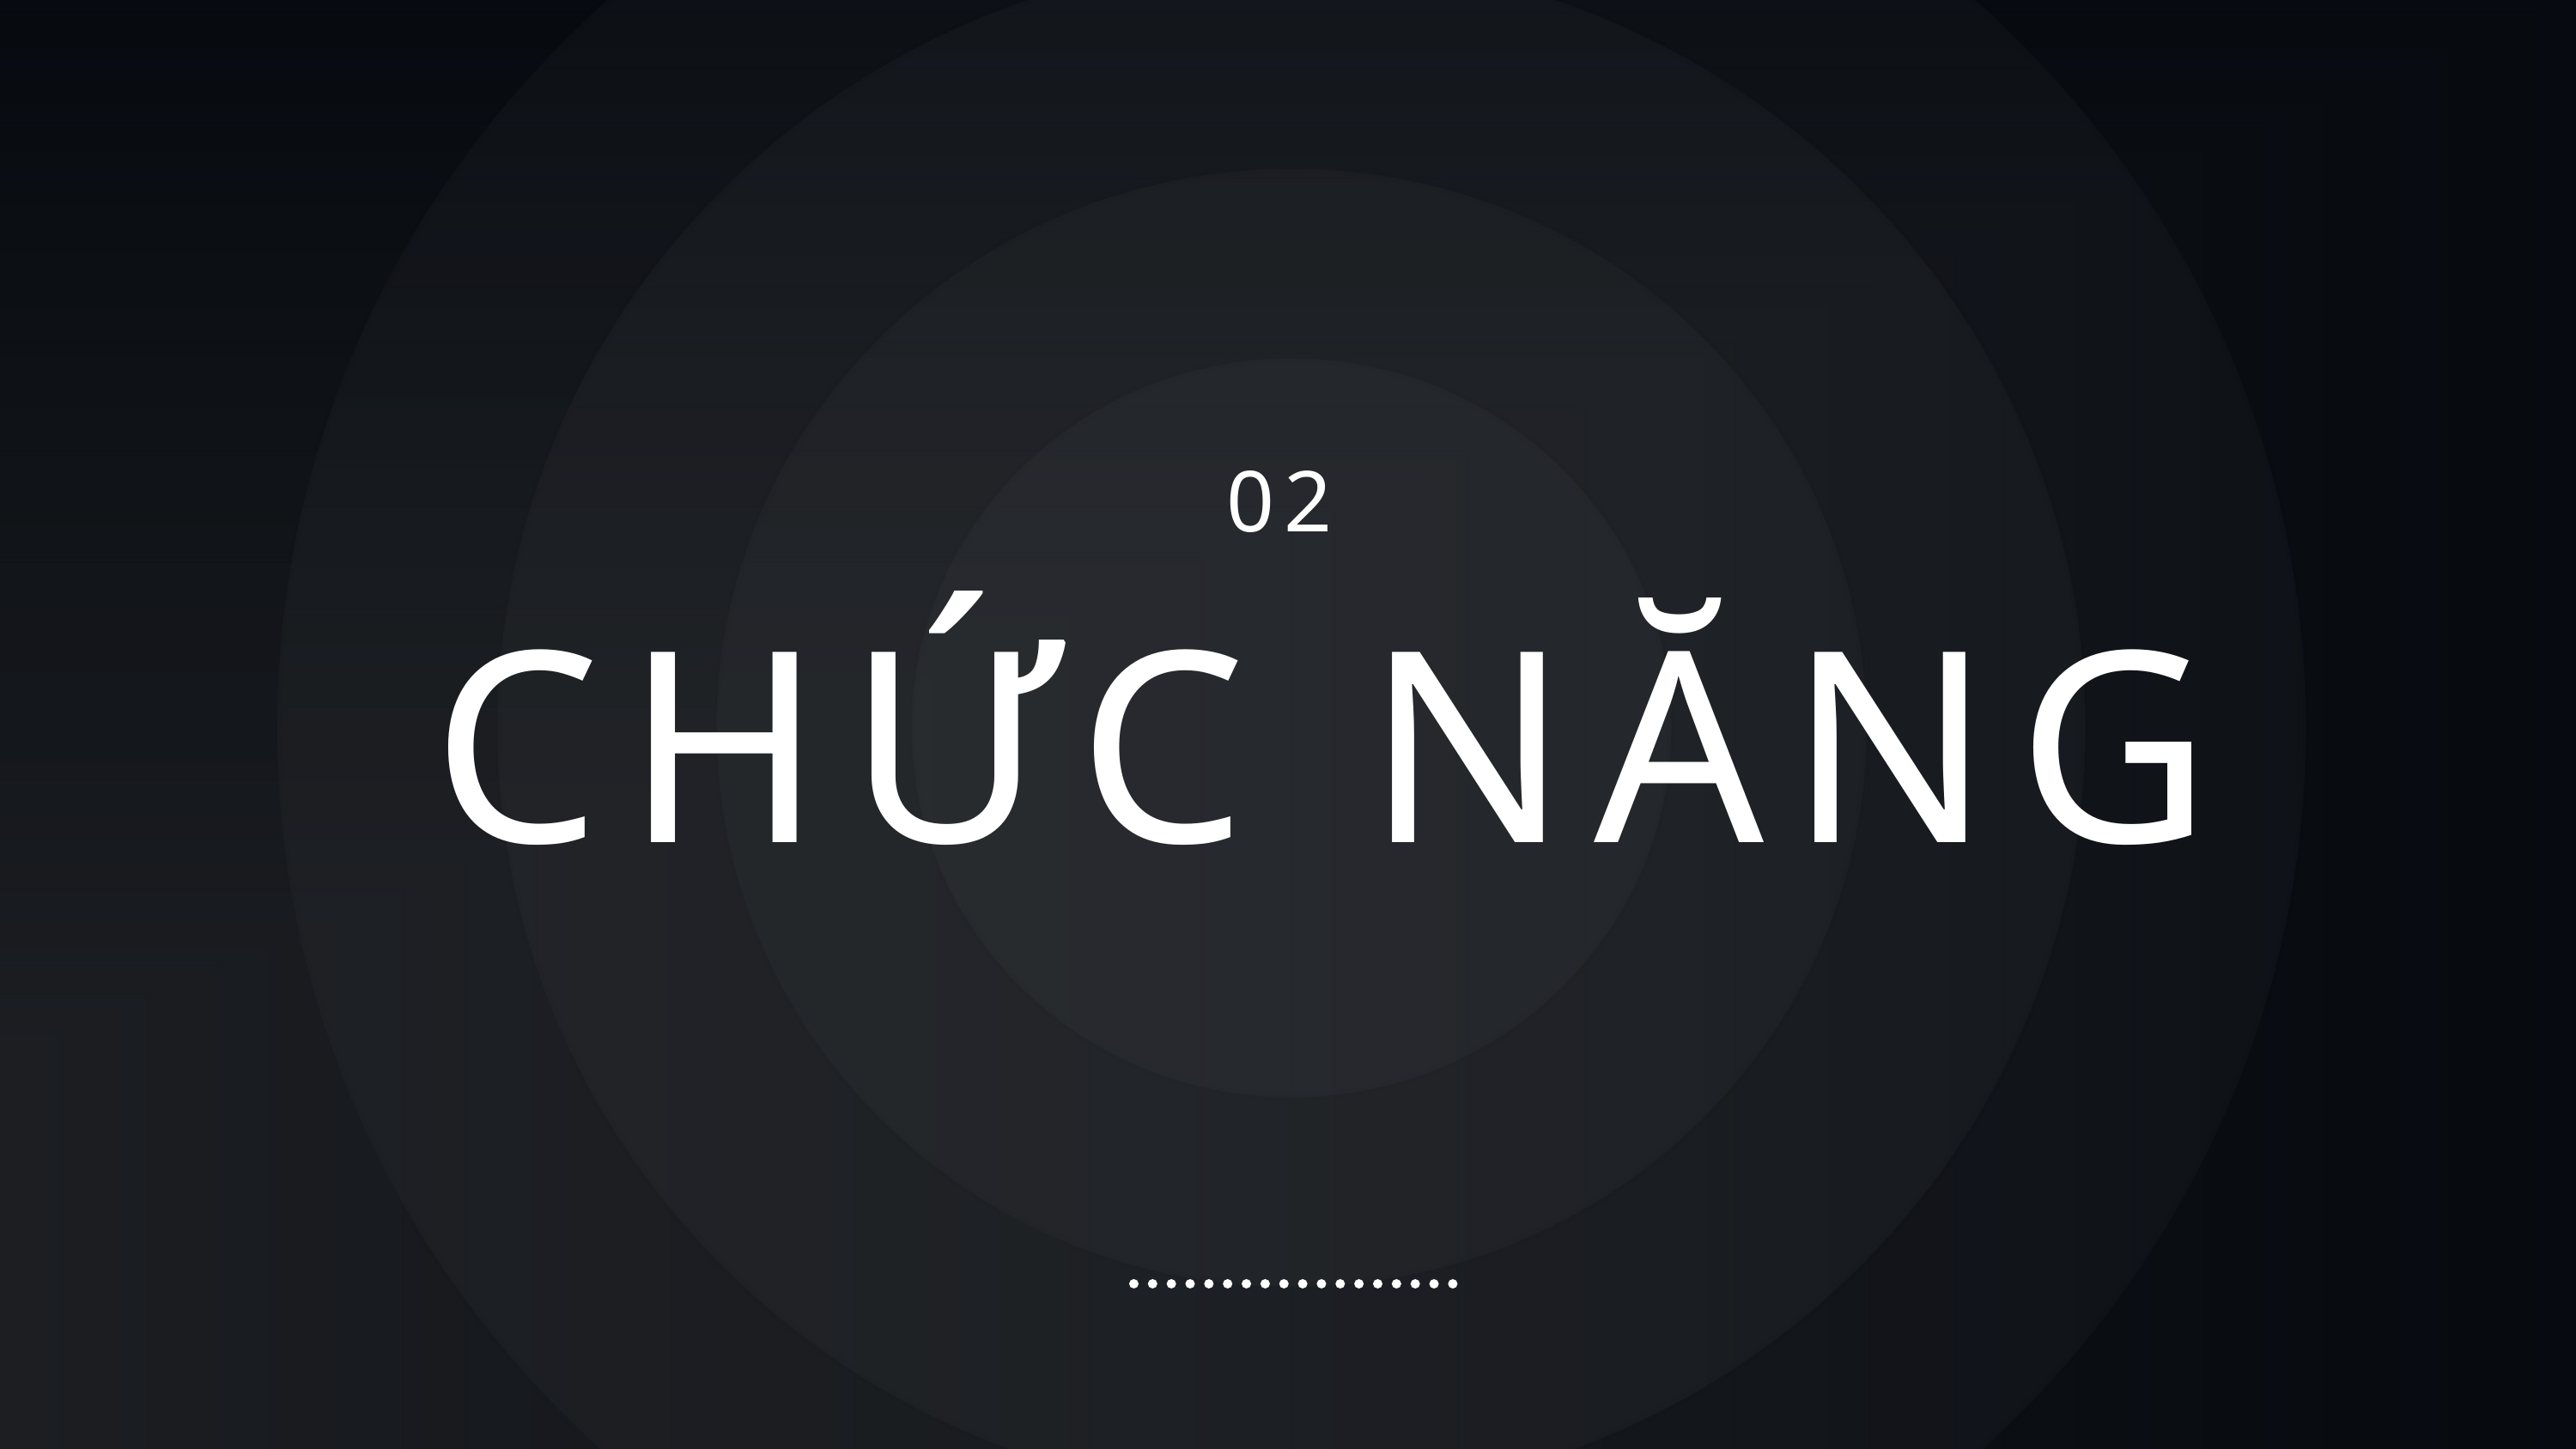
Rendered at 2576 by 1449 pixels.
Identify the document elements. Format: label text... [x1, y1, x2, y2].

text_box 02 [1005, 435, 1554, 523]
text_box CHỨC NĂNG [356, 523, 2288, 896]
text_box [0, 0, 2576, 1449]
